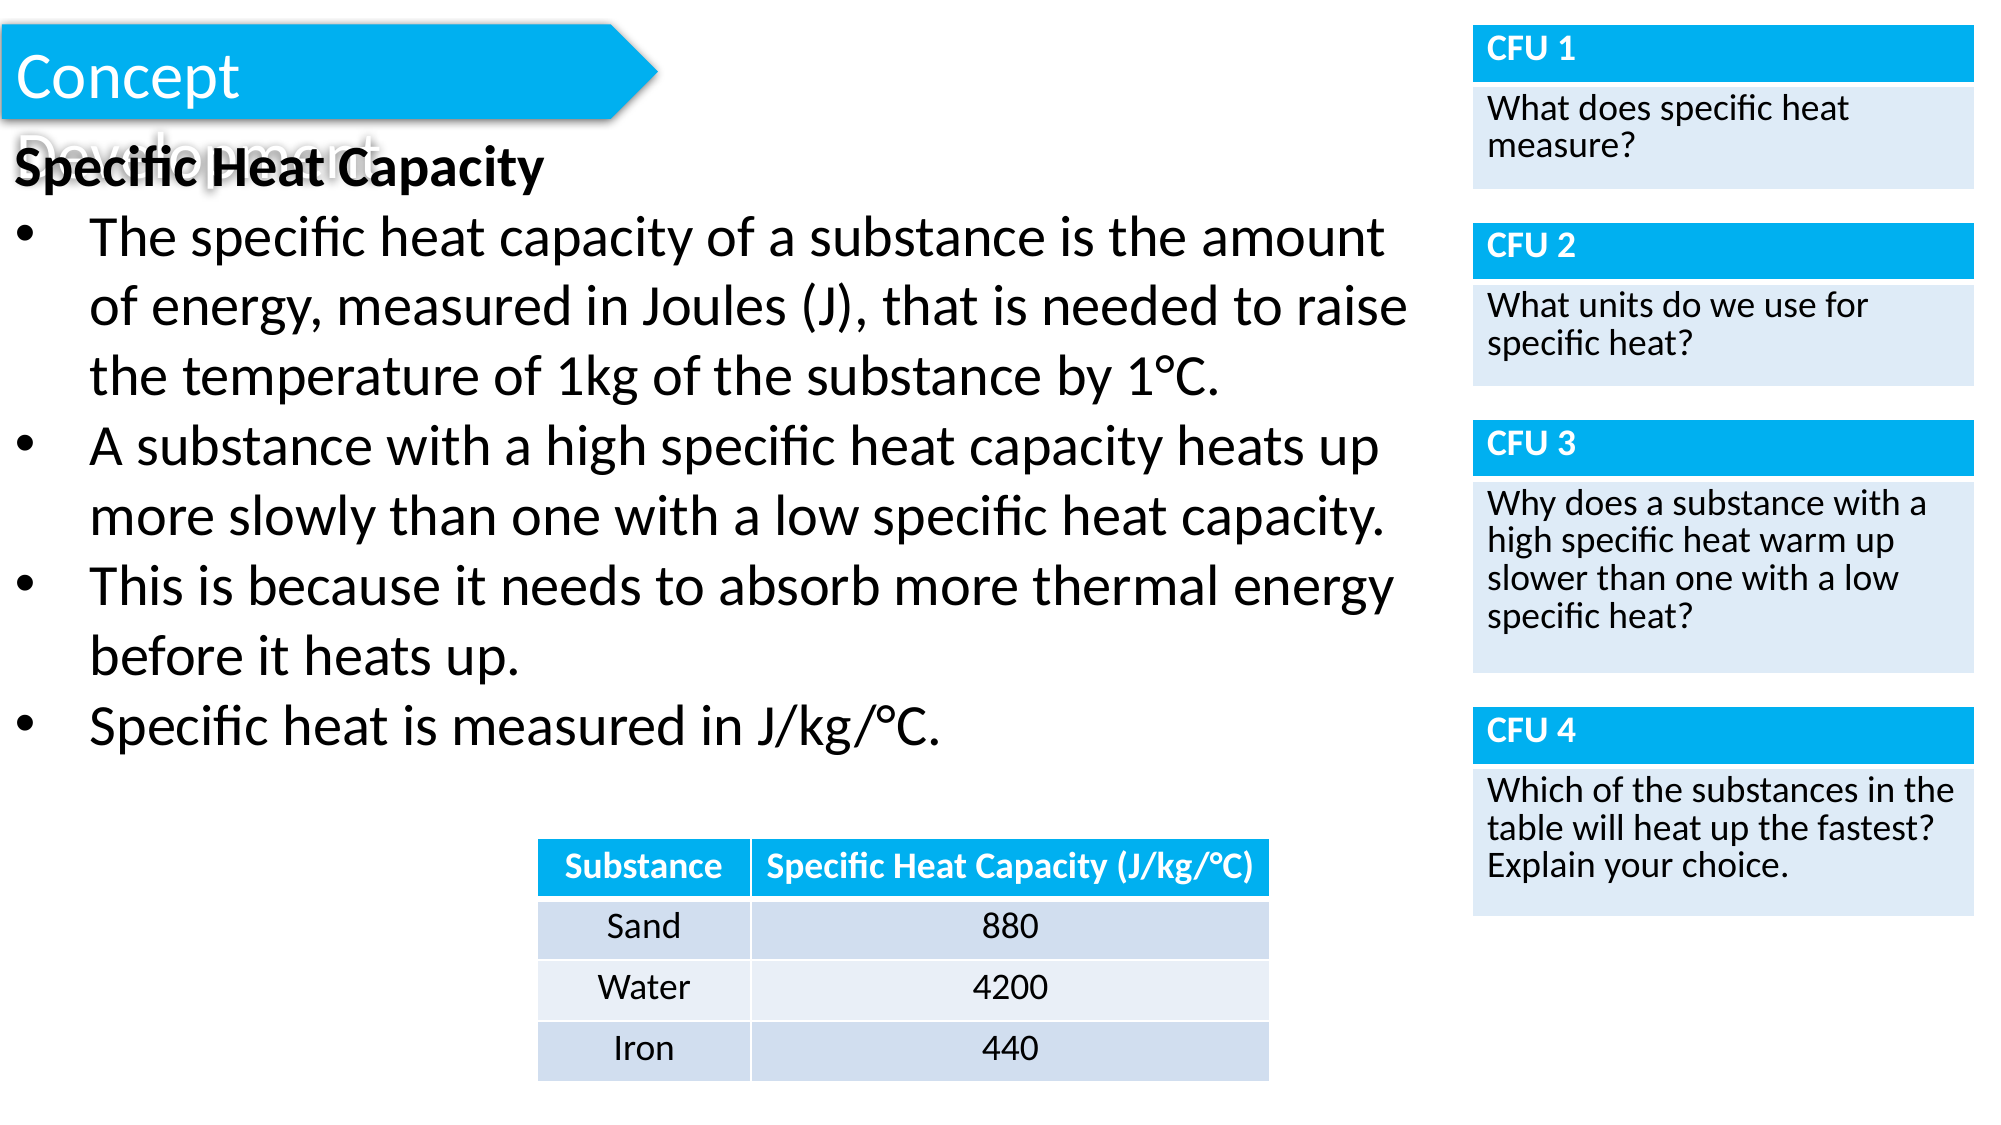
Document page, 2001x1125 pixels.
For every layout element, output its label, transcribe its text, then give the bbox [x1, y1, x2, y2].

table_cell Iron [538, 1022, 750, 1081]
table_cell What does specific heat measure? [1473, 87, 1974, 189]
table_header CFU 2 [1473, 223, 1974, 279]
table_cell 440 [752, 1022, 1269, 1081]
table_header Substance [538, 839, 750, 896]
table_header CFU 1 [1473, 25, 1974, 82]
table_cell 880 [752, 902, 1269, 959]
table_cell Why does a substance with a high specific heat warm up slower than one with a low specific heat? [1473, 482, 1974, 673]
table_header CFU 4 [1473, 707, 1974, 764]
table_cell Sand [538, 902, 750, 959]
text_box Concept Development [1, 24, 658, 119]
table_header CFU 3 [1473, 420, 1974, 476]
table_header Specific Heat Capacity (J/kg/°C) [752, 839, 1269, 896]
table_cell Which of the substances in the table will heat up the fastest? Explain your choice. [1473, 769, 1974, 916]
table_cell What units do we use for specific heat? [1473, 285, 1974, 386]
text_box Specific Heat Capacity The specific heat capacity of a substance is the amount of energy, measured in Joules (J), that is needed to raise the temperature of 1kg of the substance by 1°C. A substance with a high specific heat capacity heats up more slowly than one with a low specific heat capacity. This is because it needs to absorb more thermal energy before it heats up. Specific heat is measured in J/kg/°C. [0, 120, 1442, 765]
table_cell Water [538, 961, 750, 1020]
table_cell 4200 [752, 961, 1269, 1020]
